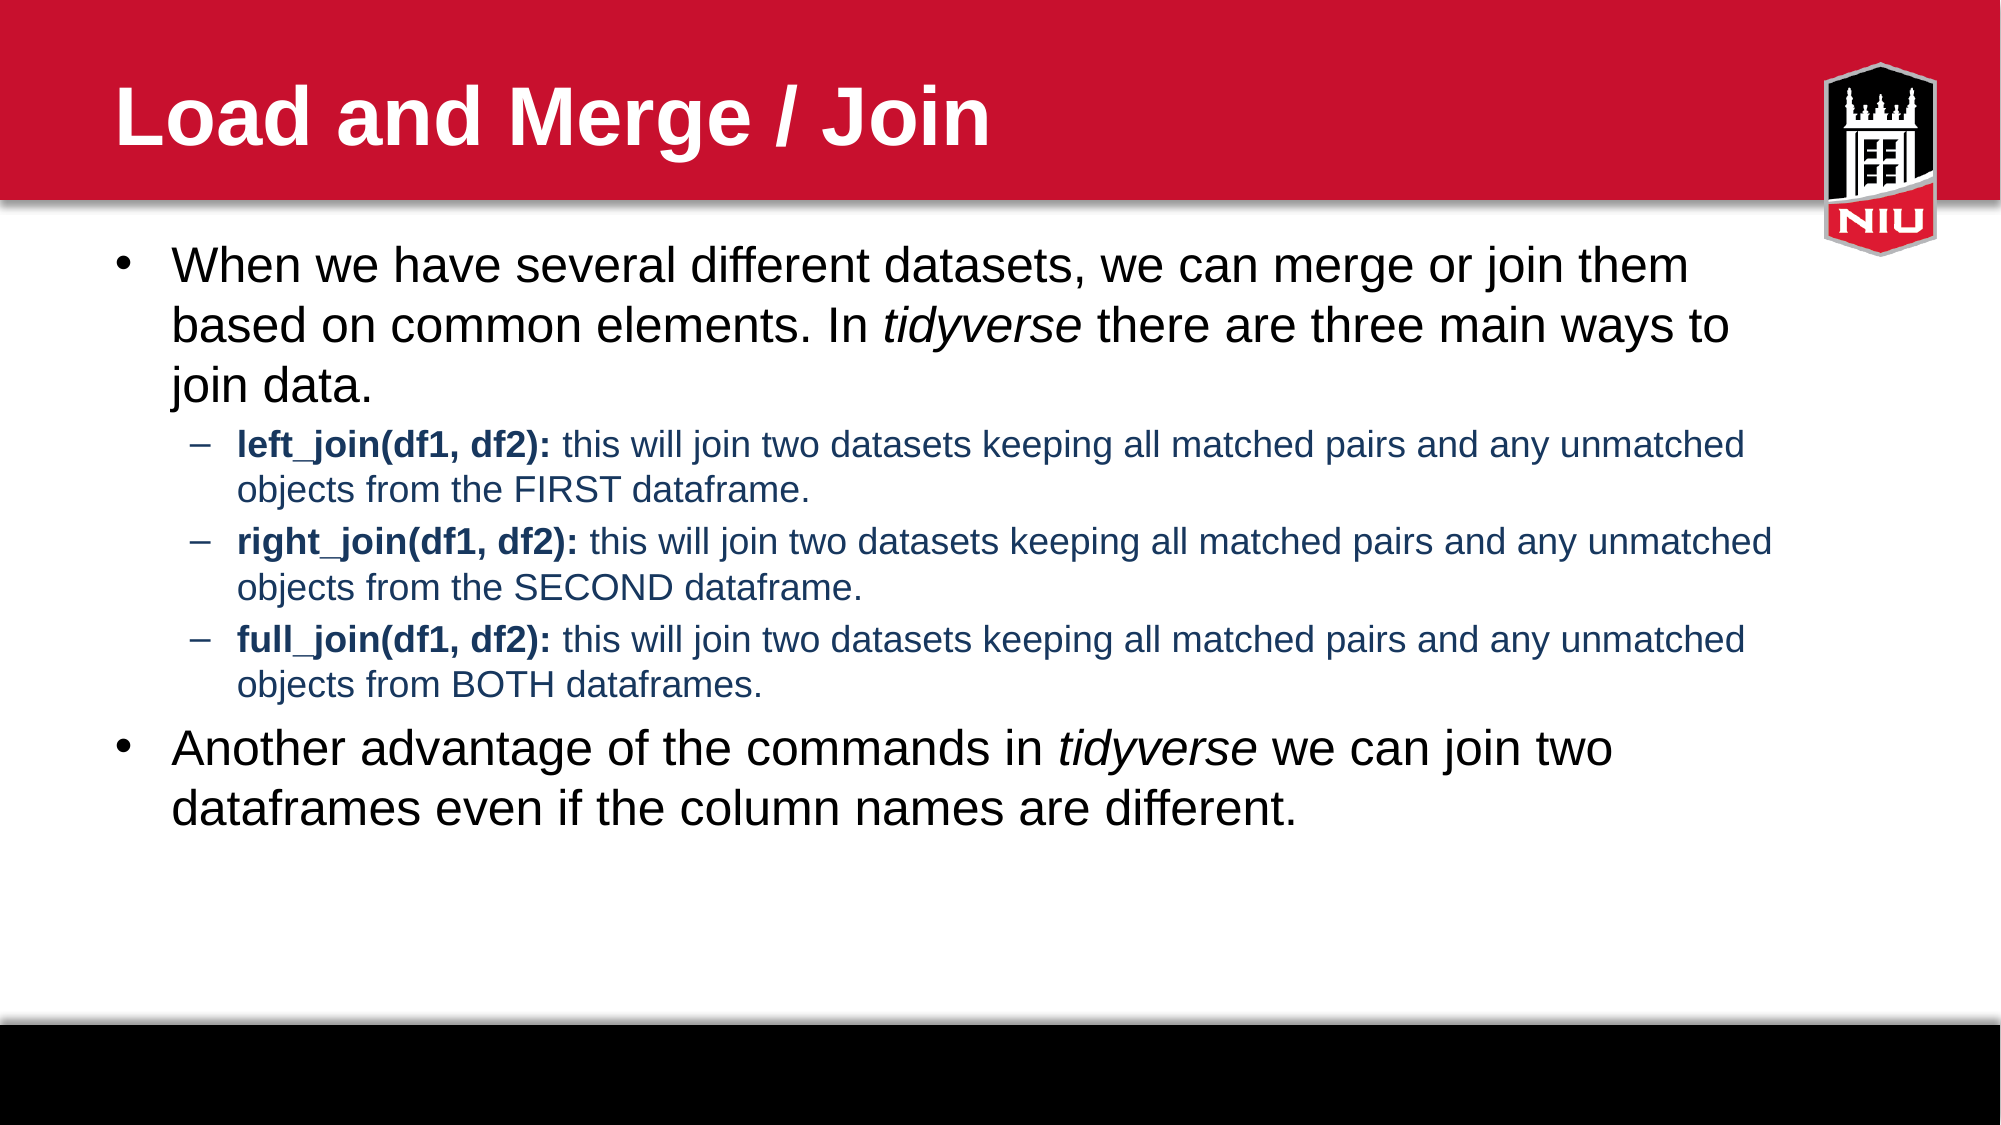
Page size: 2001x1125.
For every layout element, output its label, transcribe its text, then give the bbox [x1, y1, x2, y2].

picture [1824, 62, 1937, 257]
title Load and Merge / Join [99, 24, 1750, 200]
list When we have several different datasets, we can merge or join them based on common elements. In tidyverse there are three main ways to join data. left_join(df1, df2): this will join two datasets keeping all matched pairs and any unmatched objects from the FIRST dataframe. right_join(df1, df2): this will join two datasets keeping all matched pairs and any unmatched objects from the SECOND dataframe. full_join(df1, df2): this will join two datasets keeping all matched pairs and any unmatched objects from BOTH dataframes. Another advantage of the commands in tidyverse we can join two dataframes even if the column names are different. [99, 224, 1817, 1013]
